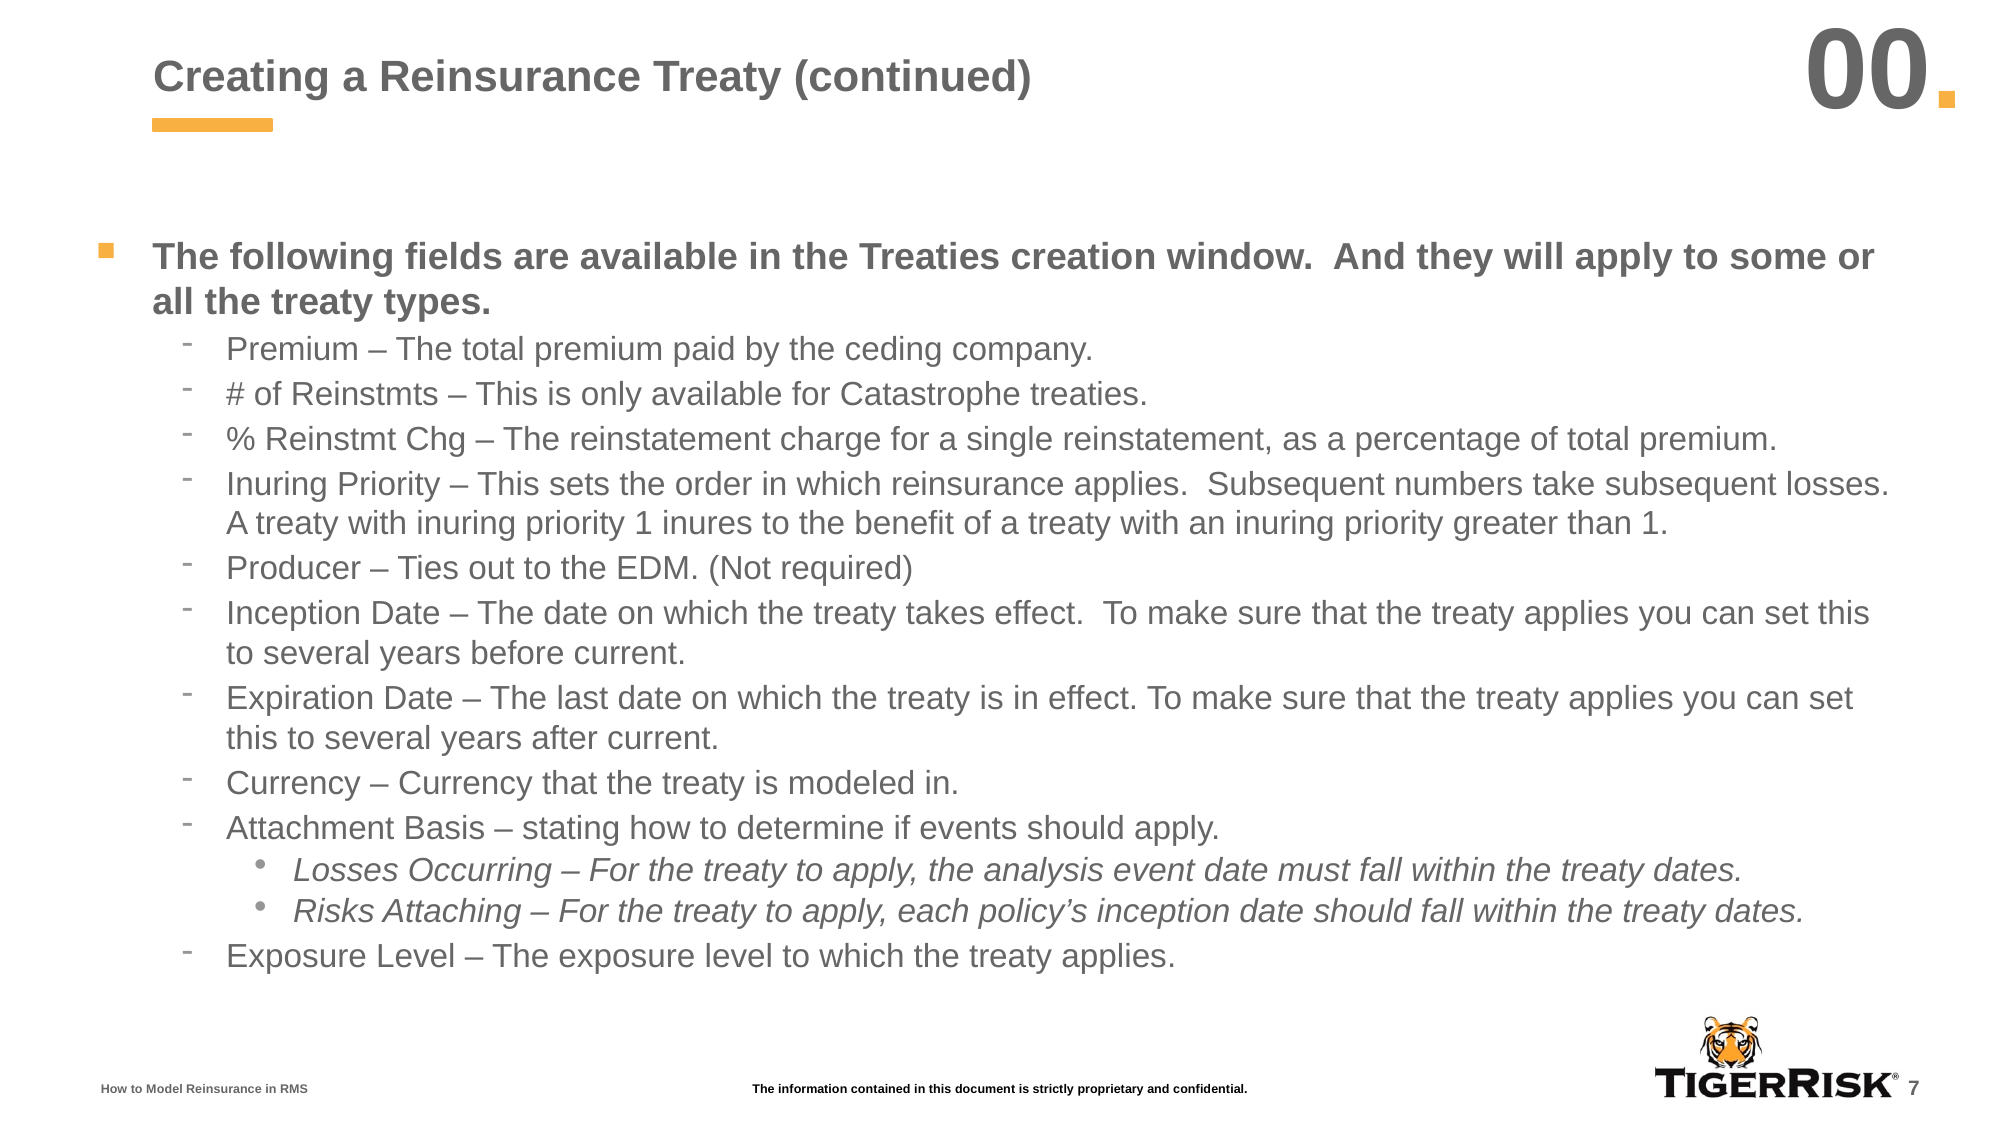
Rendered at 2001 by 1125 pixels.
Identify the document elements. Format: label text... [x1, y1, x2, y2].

list The following fields are available in the Treaties creation window. And they will apply to some or all the treaty types. Premium – The total premium paid by the ceding company. # of Reinstmts – This is only available for Catastrophe treaties. % Reinstmt Chg – The reinstatement charge for a single reinstatement, as a percentage of total premium. Inuring Priority – This sets the order in which reinsurance applies. Subsequent numbers take subsequent losses. A treaty with inuring priority 1 inures to the benefit of a treaty with an inuring priority greater than 1. Producer – Ties out to the EDM. (Not required) Inception Date – The date on which the treaty takes effect. To make sure that the treaty applies you can set this to several years before current. Expiration Date – The last date on which the treaty is in effect. To make sure that the treaty applies you can set this to several years after current. Currency – Currency that the treaty is modeled in. Attachment Basis – stating how to determine if events should apply. Losses Occurring – For the treaty to apply, the analysis event date must fall within the treaty dates. Risks Attaching – For the treaty to apply, each policy’s inception date should fall within the treaty dates. Exposure Level – The exposure level to which the treaty applies. [81, 224, 1913, 923]
title Creating a Reinsurance Treaty (continued) [138, 40, 1748, 109]
text_box 00. [1748, 0, 1979, 139]
picture [1651, 1009, 1902, 1098]
